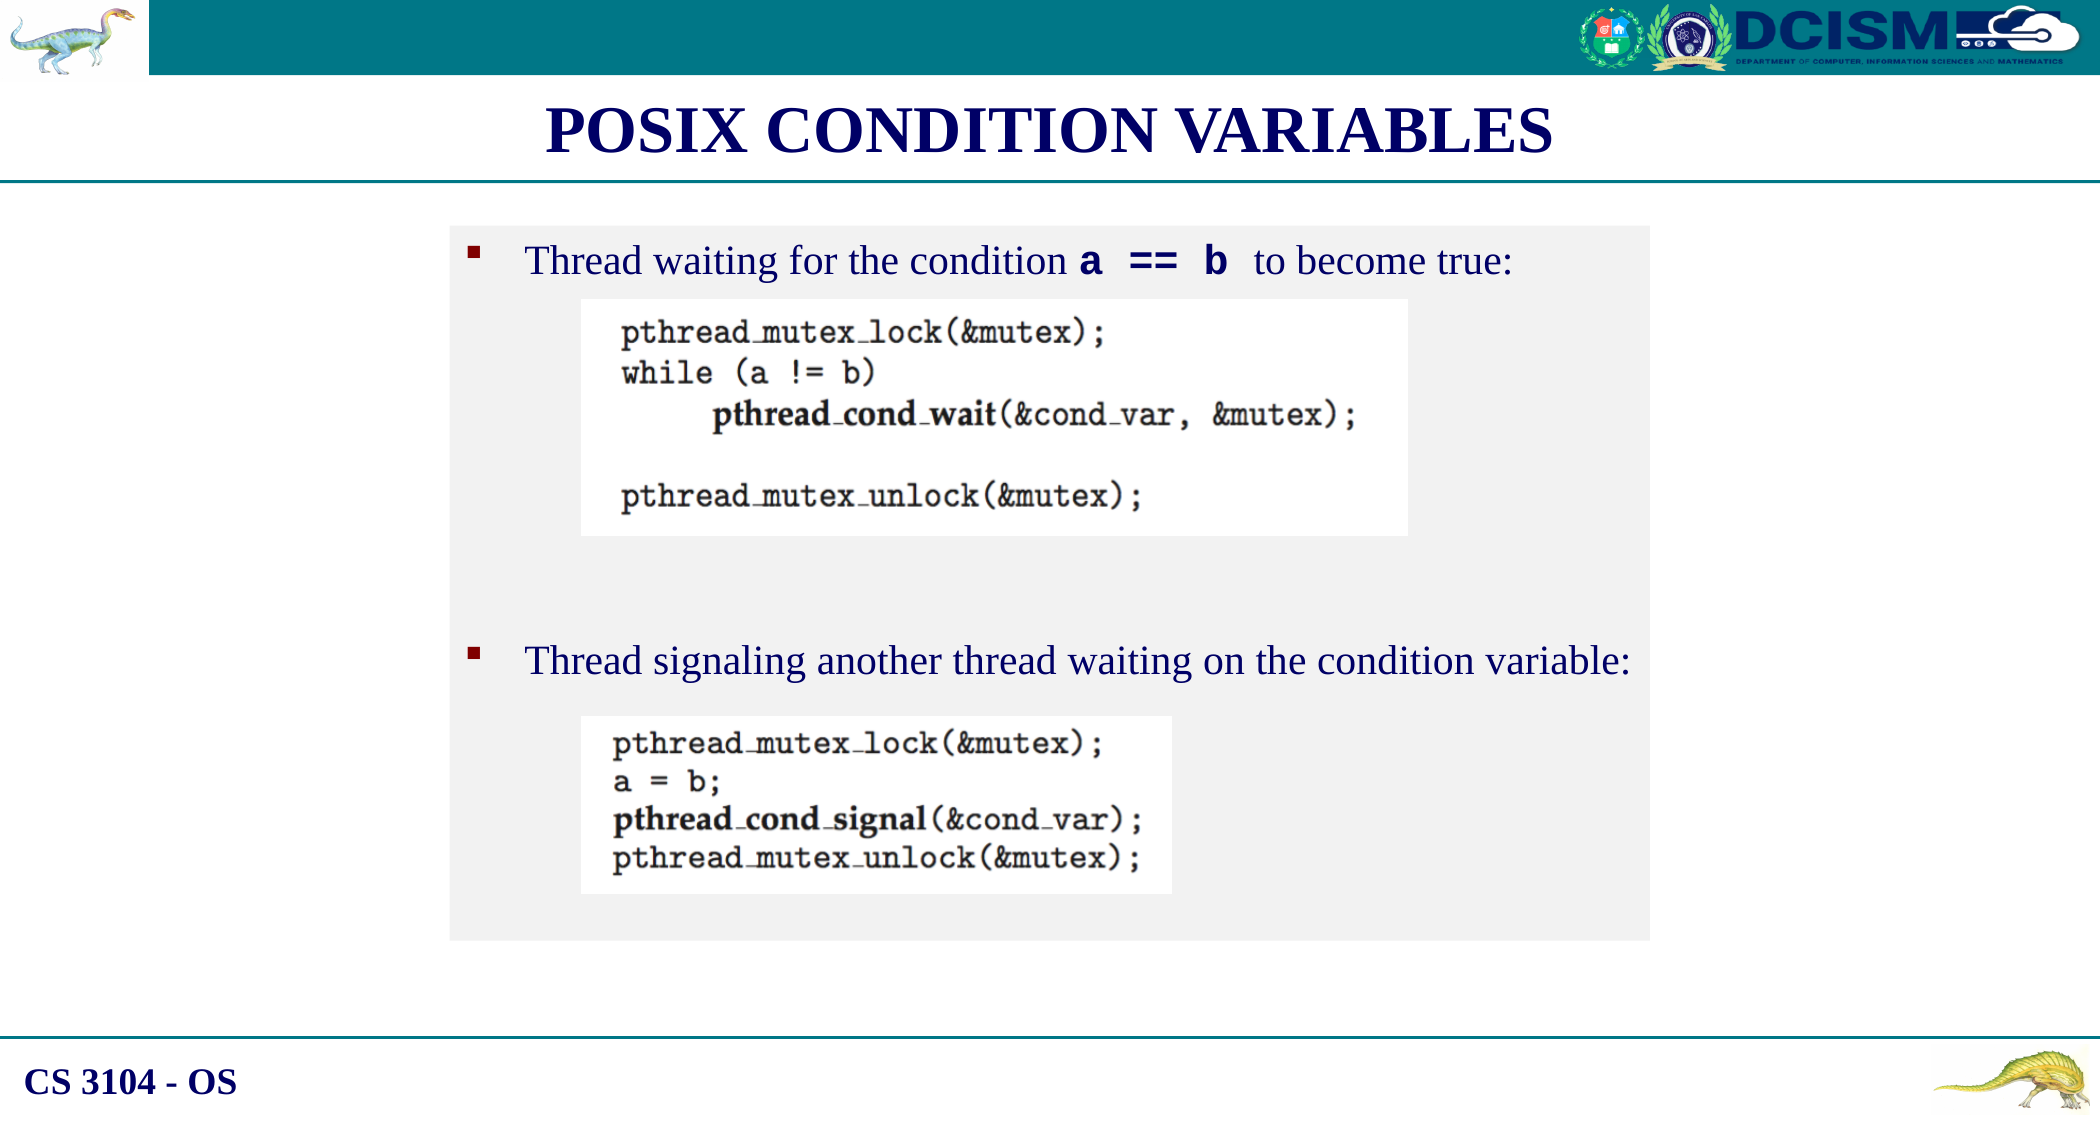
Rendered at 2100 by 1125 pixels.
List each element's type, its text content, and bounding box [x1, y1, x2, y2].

picture [1931, 1044, 2090, 1115]
picture [581, 716, 1172, 894]
picture [0, 0, 149, 82]
picture [1572, 0, 2094, 76]
picture [581, 299, 1408, 536]
text_box POSIX CONDITION VARIABLES [16, 78, 2084, 173]
text_box Thread waiting for the condition a == b to become true: Thread signaling another thread waiting on the condition variable: [449, 225, 1650, 941]
